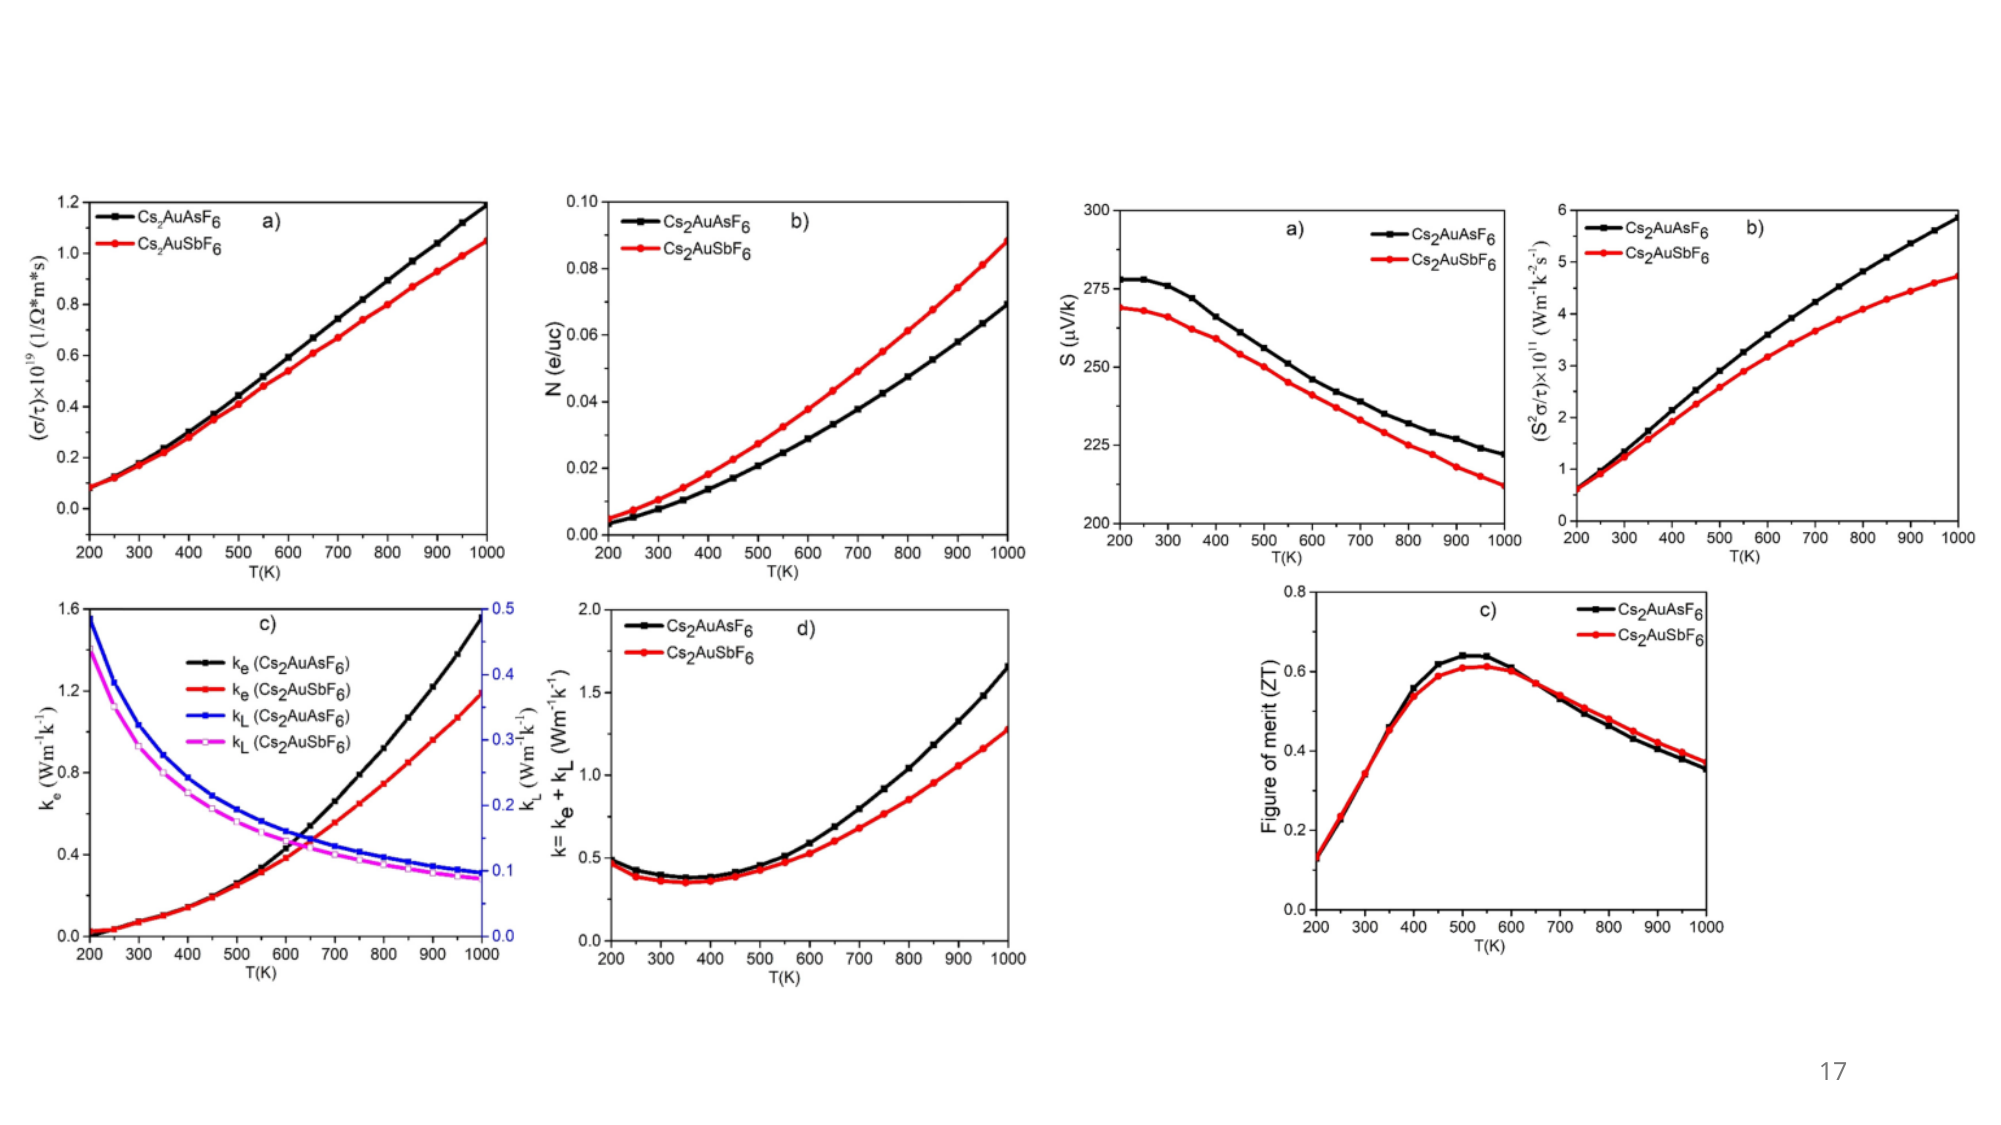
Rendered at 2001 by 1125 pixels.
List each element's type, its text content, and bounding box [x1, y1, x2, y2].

slide_number 17 [1412, 1042, 1863, 1103]
picture [1030, 180, 2000, 967]
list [0, 180, 1051, 992]
